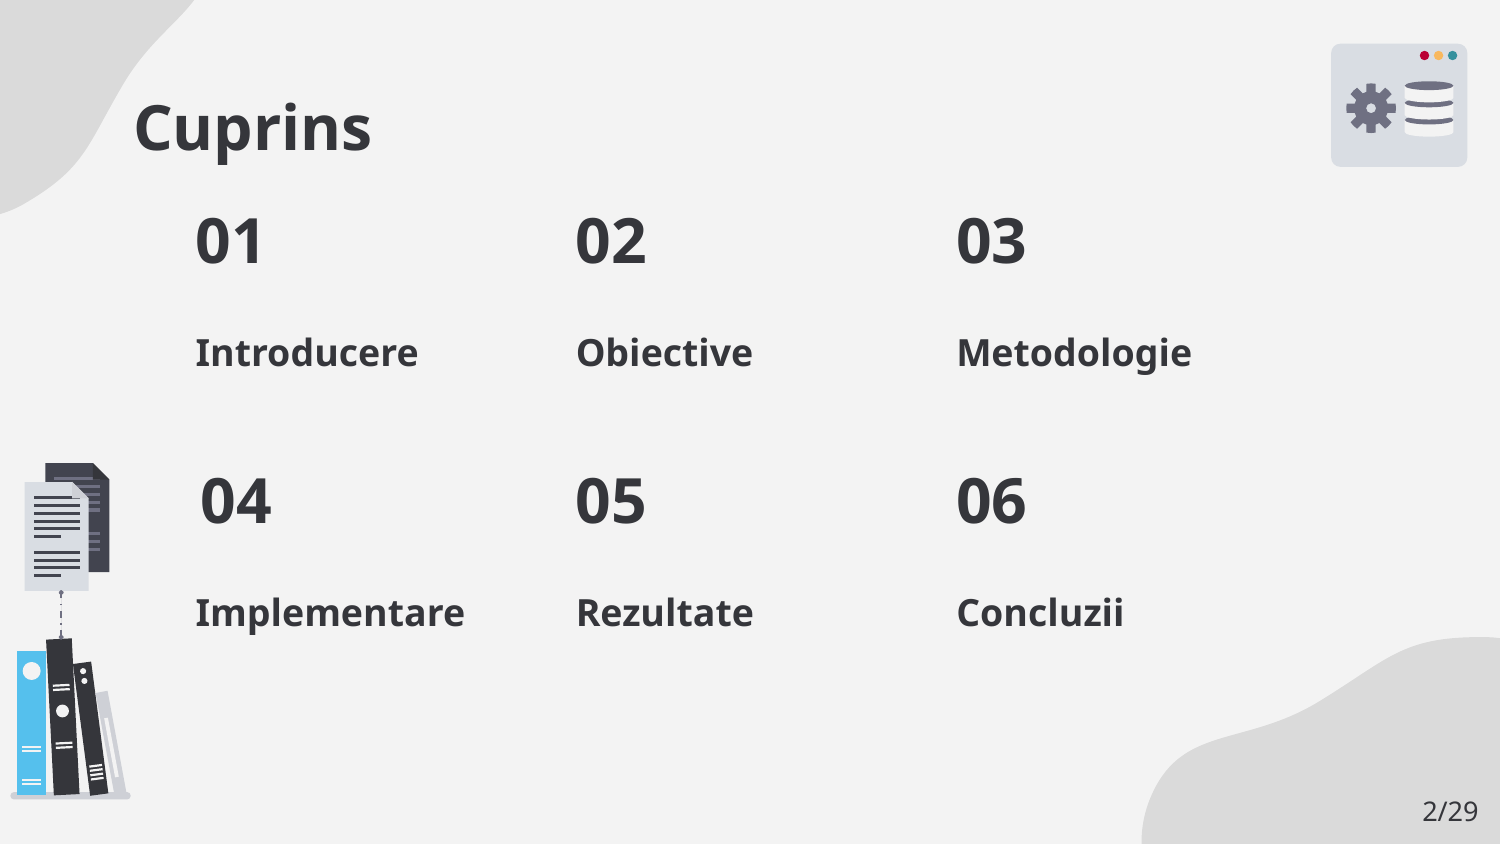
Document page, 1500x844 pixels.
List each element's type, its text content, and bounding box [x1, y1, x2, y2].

slide_number 2/29 [1403, 779, 1494, 844]
subtitle Rezultate [560, 573, 940, 698]
title 04 [185, 457, 307, 552]
title 06 [941, 457, 1062, 552]
subtitle Obiective [560, 313, 940, 437]
title 05 [560, 457, 682, 552]
subtitle Implementare [180, 573, 559, 698]
subtitle Introducere [180, 313, 559, 437]
title 03 [941, 197, 1062, 292]
title Cuprins [118, 72, 1382, 167]
subtitle Metodologie [941, 313, 1320, 437]
subtitle Concluzii [941, 573, 1320, 698]
title 02 [560, 197, 682, 292]
title 01 [180, 197, 302, 292]
